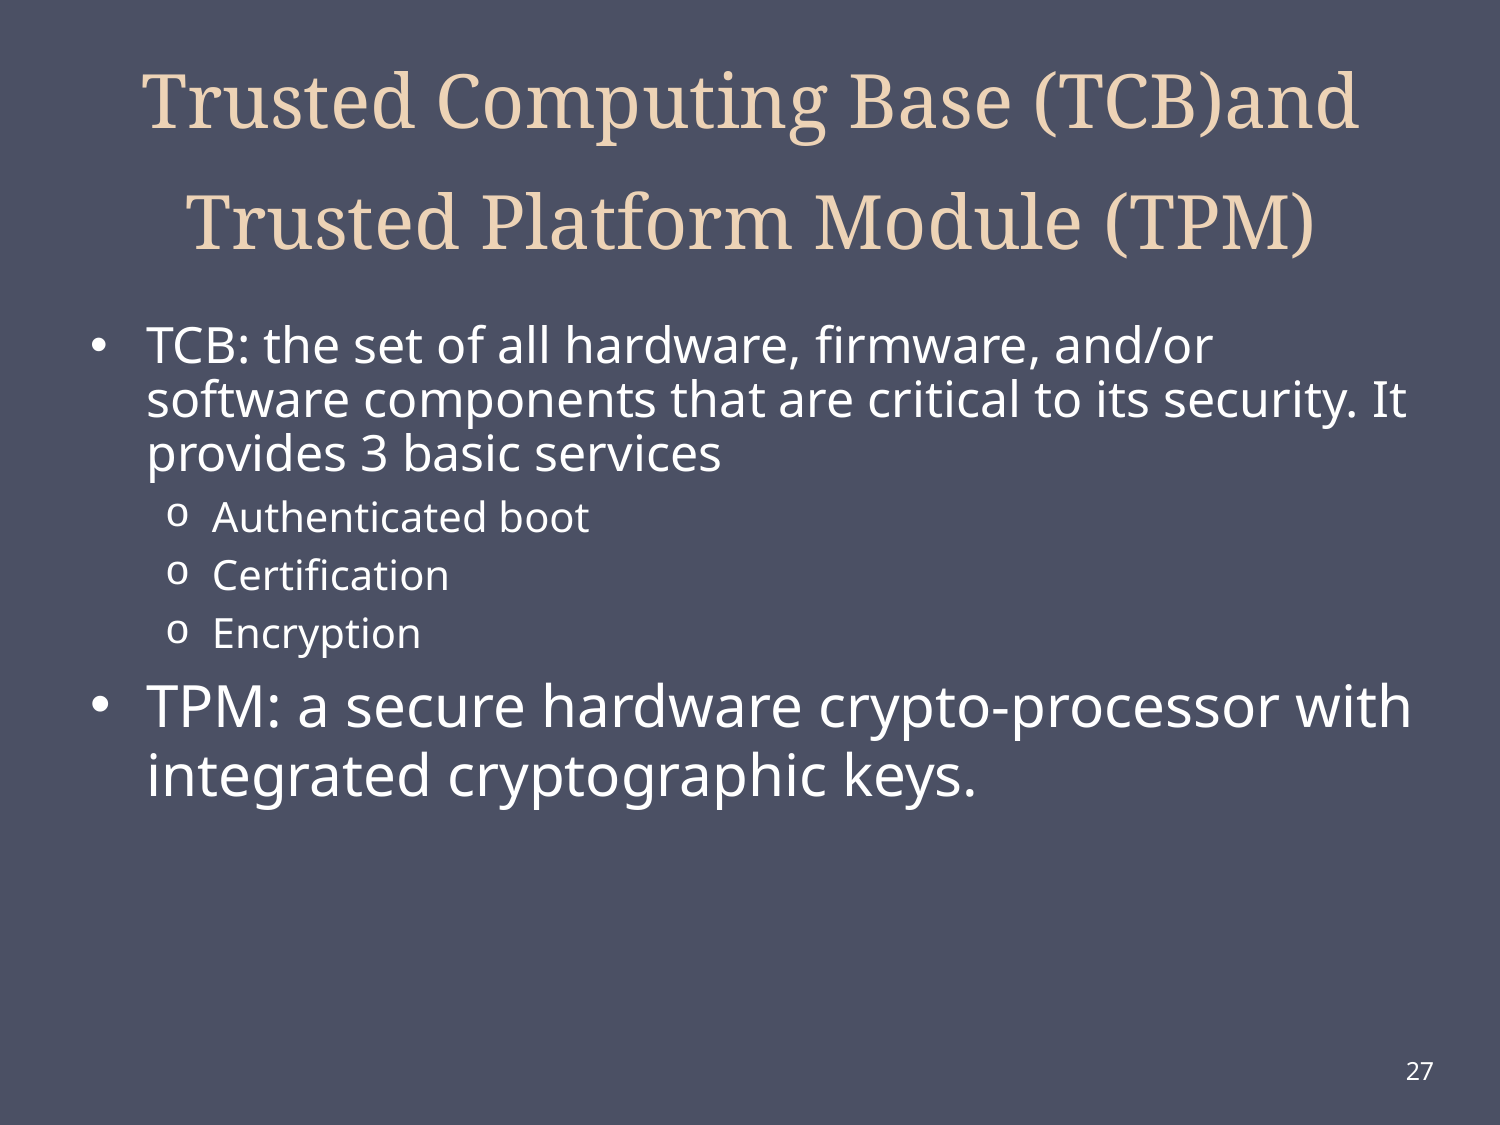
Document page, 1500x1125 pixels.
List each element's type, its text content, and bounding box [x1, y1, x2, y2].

title Trusted Computing Base (TCB)and Trusted Platform Module (TPM) [76, 42, 1427, 273]
slide_number 27 [1401, 1042, 1494, 1103]
list TCB: the set of all hardware, firmware, and/or software components that are critical to its security. It provides 3 basic services Authenticated boot Certification Encryption TPM: a secure hardware crypto-processor with integrated cryptographic keys. [75, 312, 1447, 917]
